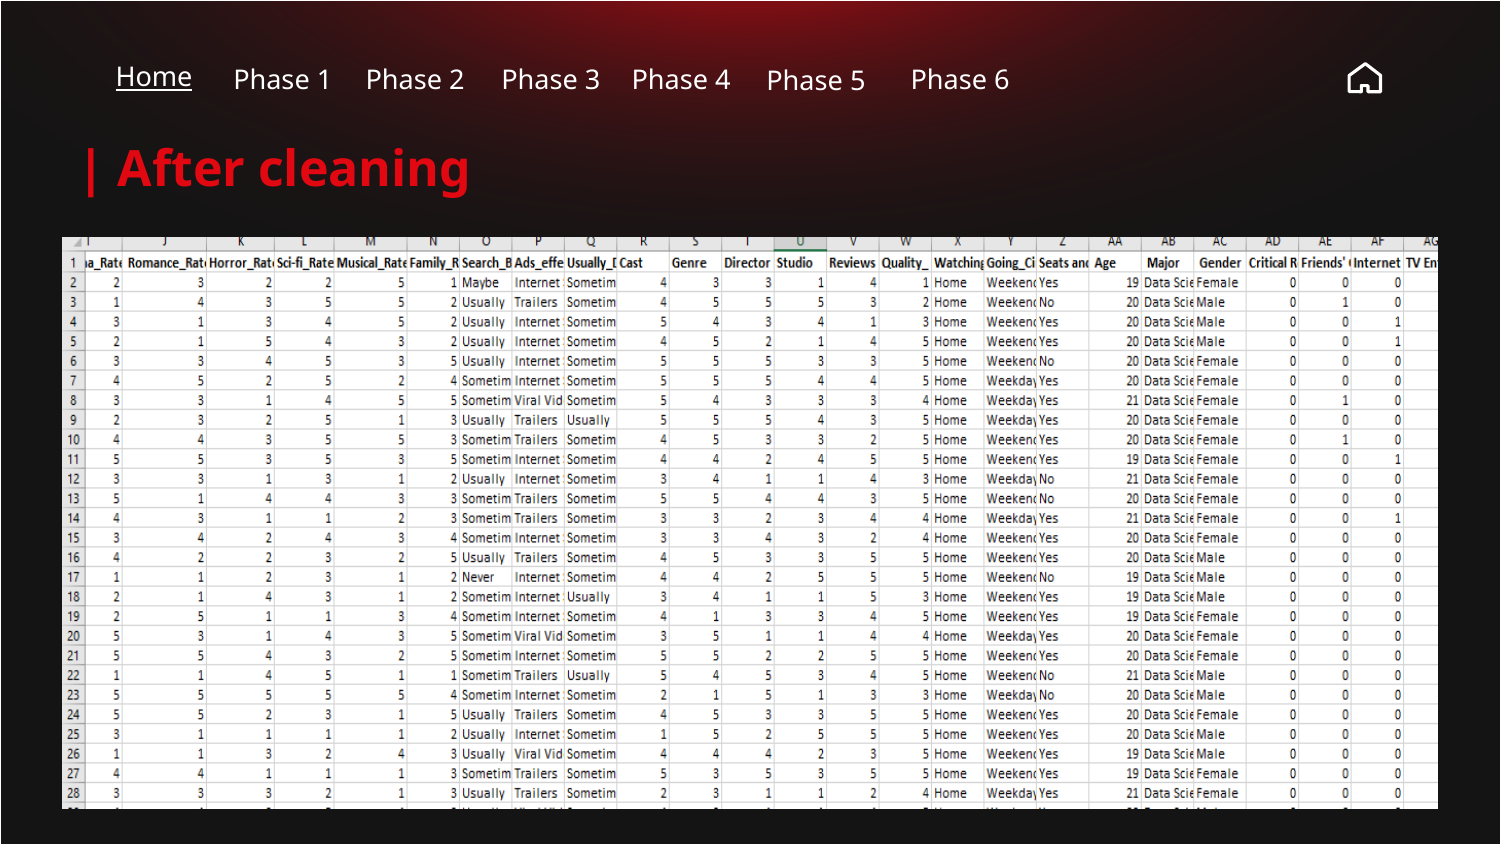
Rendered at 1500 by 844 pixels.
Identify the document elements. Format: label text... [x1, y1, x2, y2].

title | After cleaning [62, 119, 1346, 214]
picture [2, 2, 1500, 844]
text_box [100, 51, 886, 106]
text_box Phase 6 [895, 53, 1031, 105]
text_box [1349, 63, 1381, 92]
